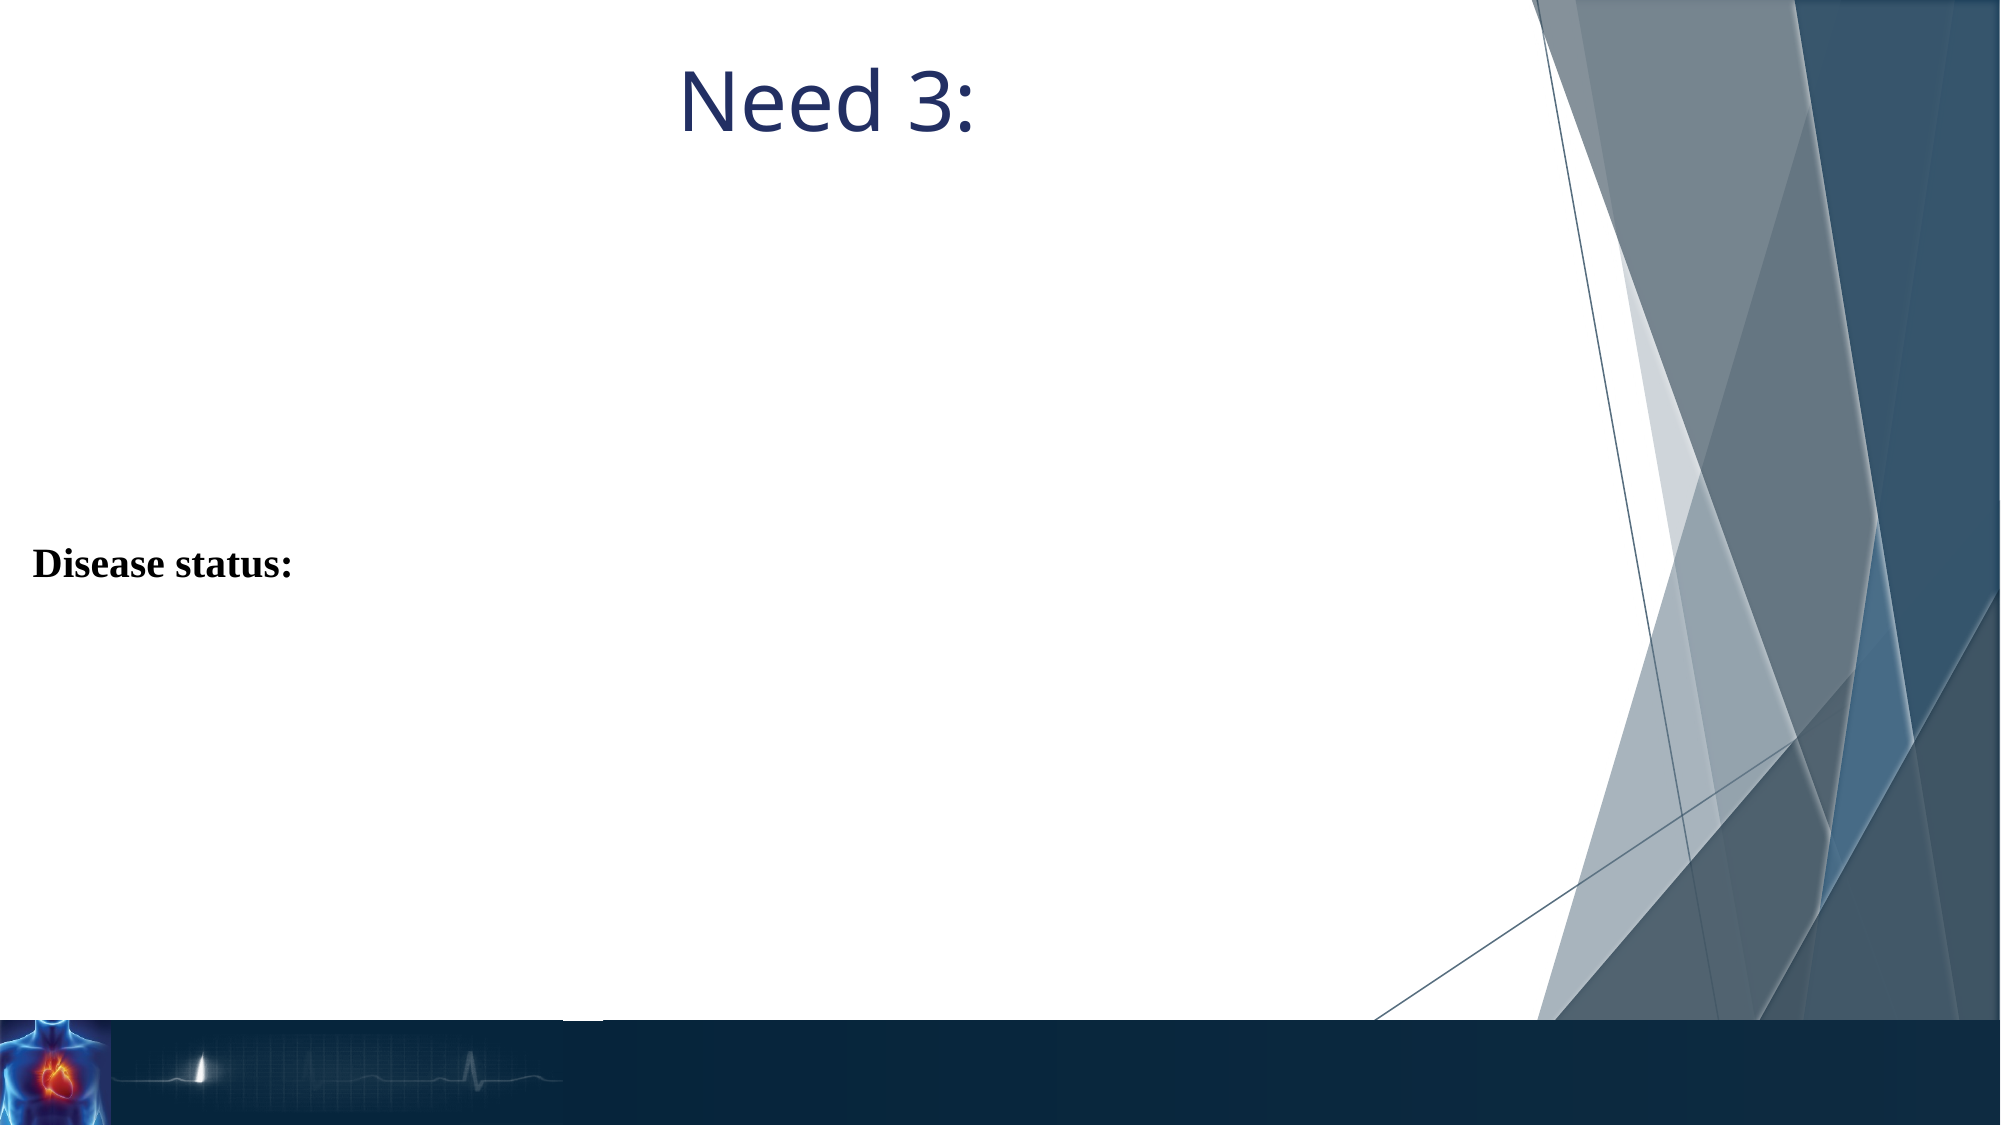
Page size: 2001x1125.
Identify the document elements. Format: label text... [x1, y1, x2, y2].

text_box Need 3: [662, 40, 992, 156]
text_box Disease status: [18, 525, 1783, 640]
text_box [0, 641, 2000, 1125]
